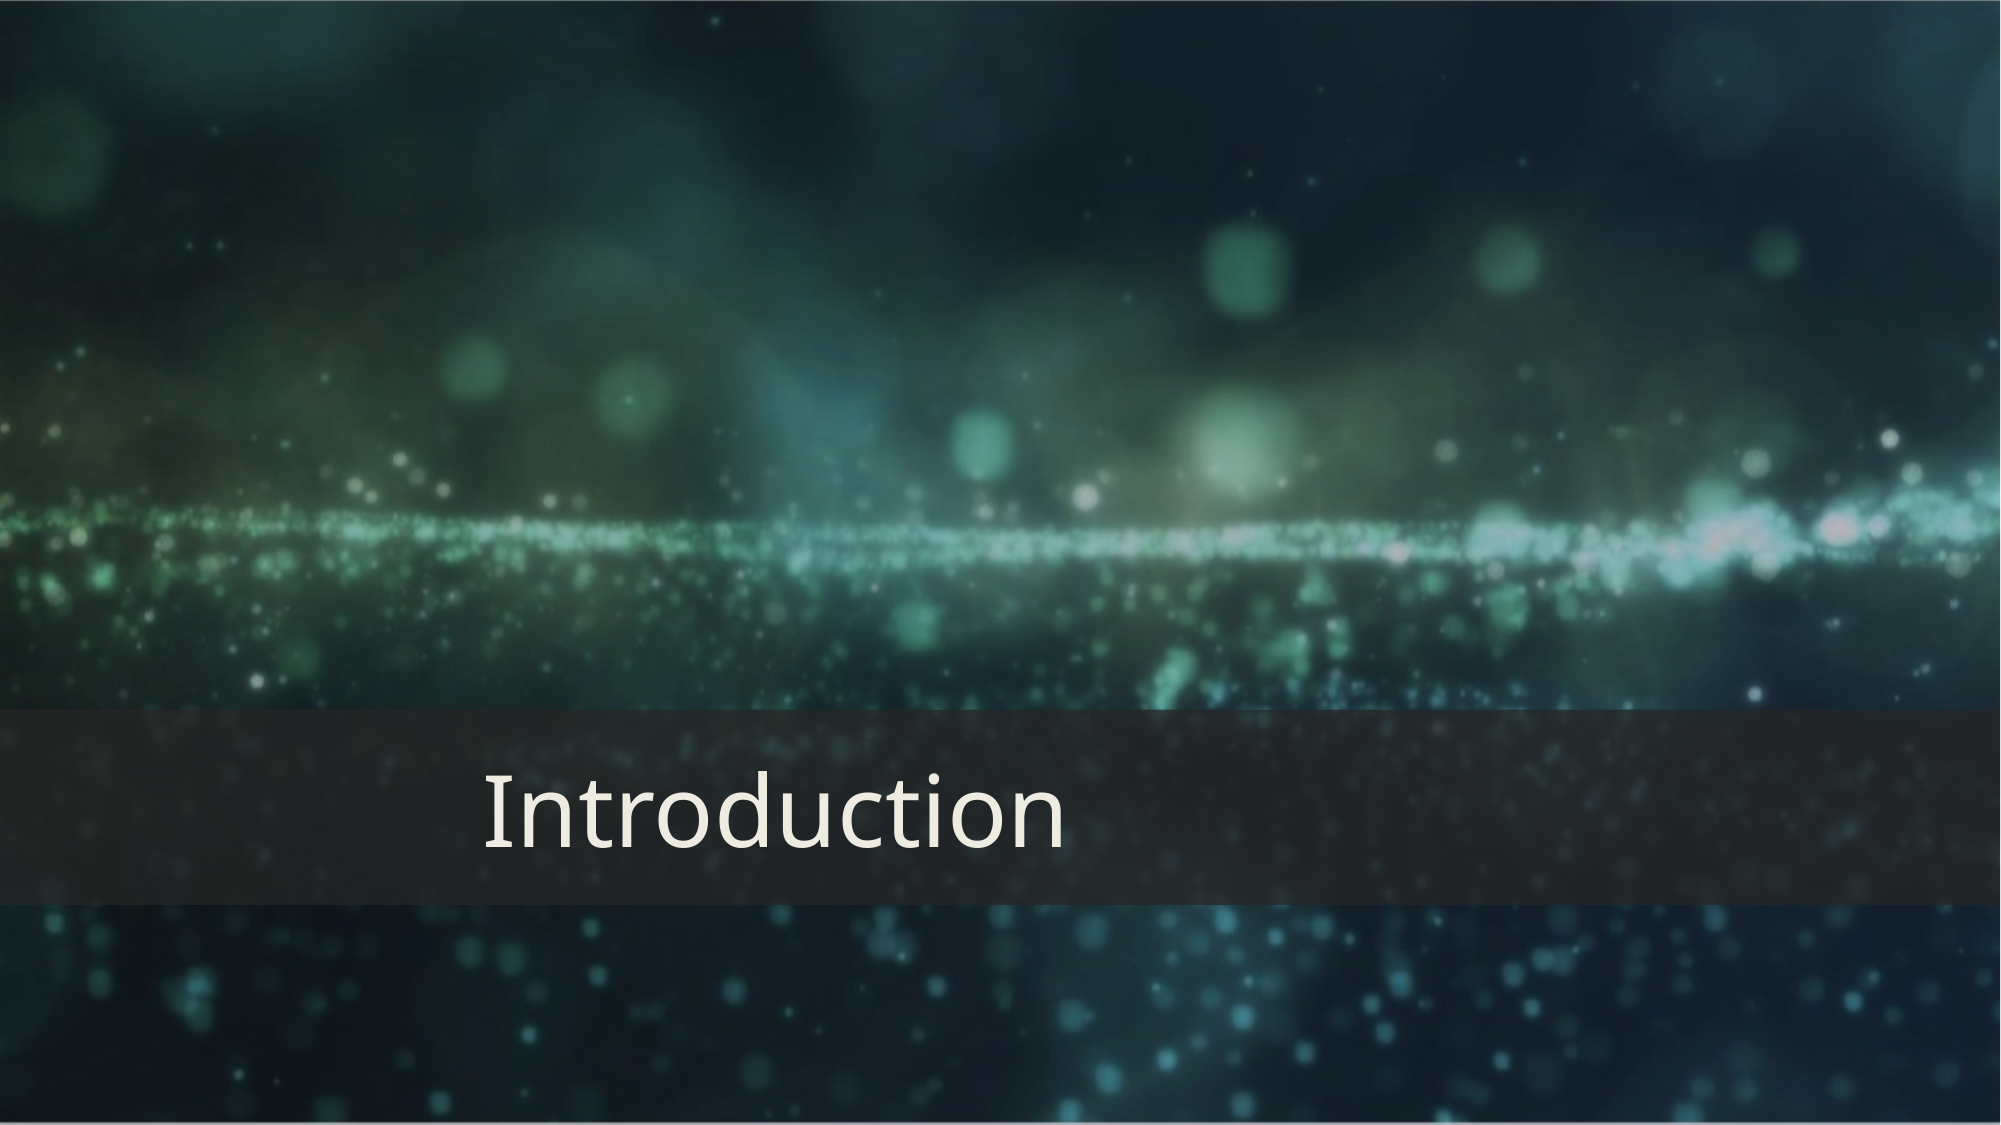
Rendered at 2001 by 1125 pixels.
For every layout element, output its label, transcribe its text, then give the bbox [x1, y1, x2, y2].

picture [0, 0, 2001, 1125]
title Introduction [0, 709, 2000, 905]
